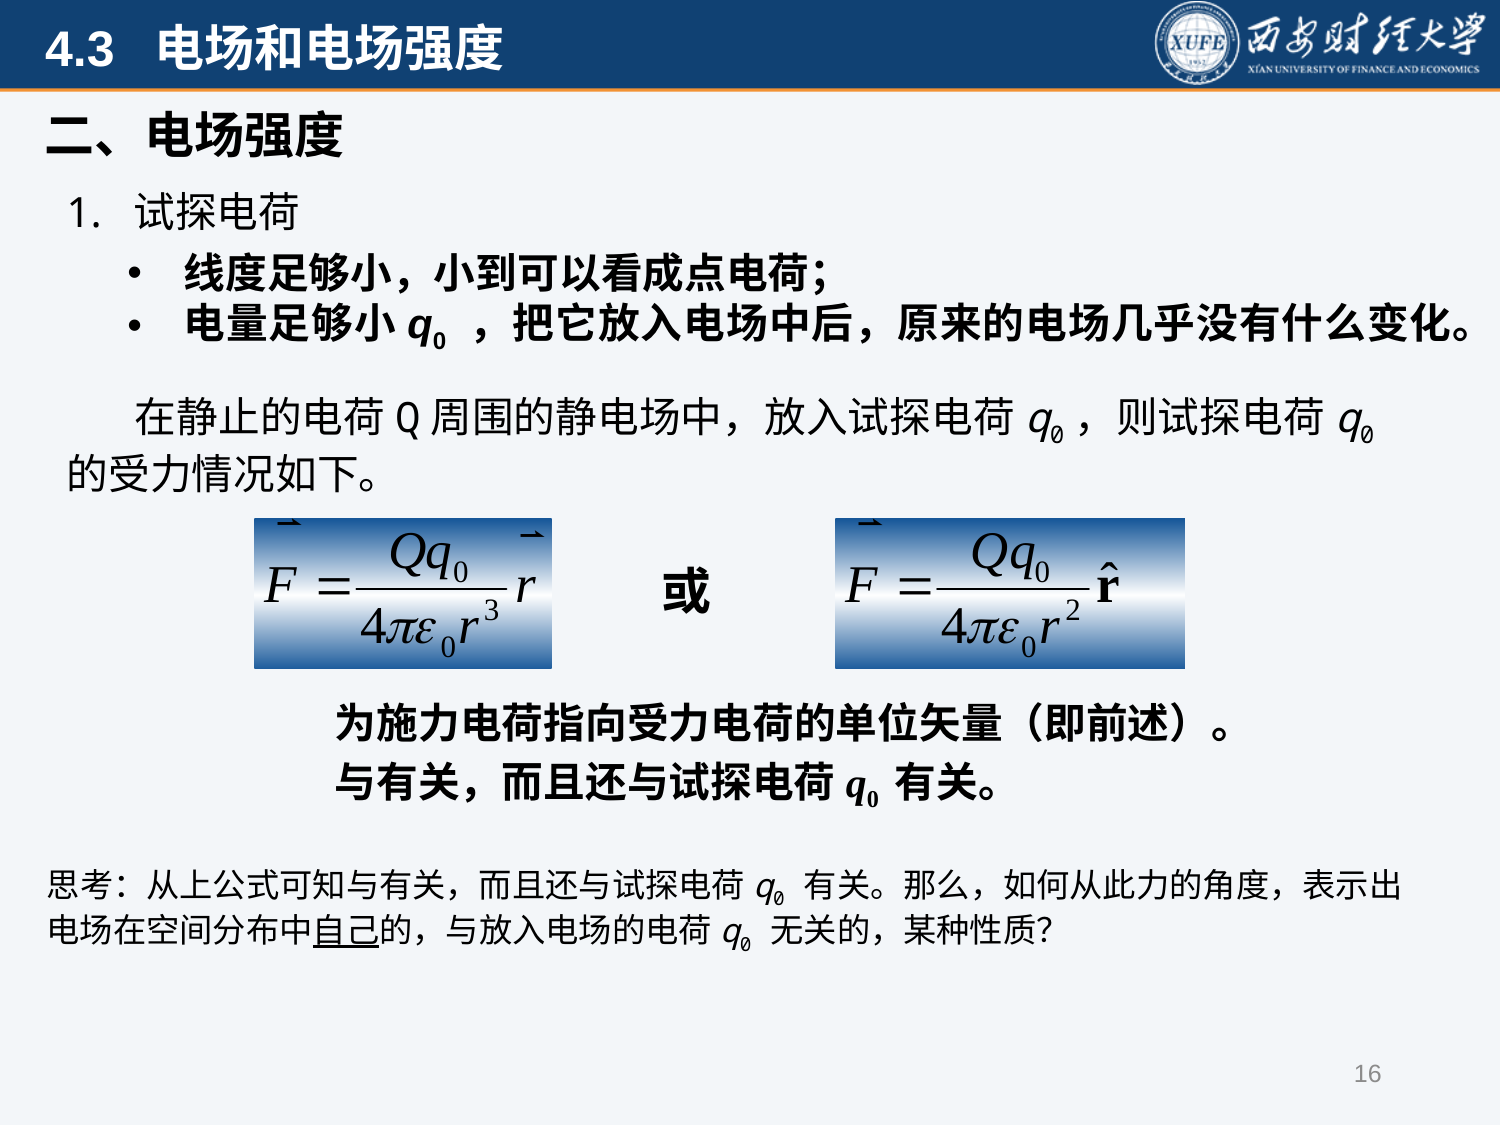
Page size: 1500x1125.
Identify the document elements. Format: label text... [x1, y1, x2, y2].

text_box 1. 试探电荷 [51, 178, 1365, 239]
picture [1154, 1, 1486, 85]
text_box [835, 518, 1185, 669]
text_box 二、电场强度 [29, 95, 1214, 171]
slide_number 16 [1335, 1042, 1397, 1103]
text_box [254, 518, 552, 669]
text_box 或 [647, 551, 727, 627]
text_box 在静止的电荷Q周围的静电场中，放入试探电荷q0，则试探电荷q0 的受力情况如下。 [51, 375, 1440, 506]
text_box 线度足够小，小到可以看成点电荷； 电量足够小q0 ，把它放入电场中后，原来的电场几乎没有什么变化。 [0, 239, 1468, 362]
